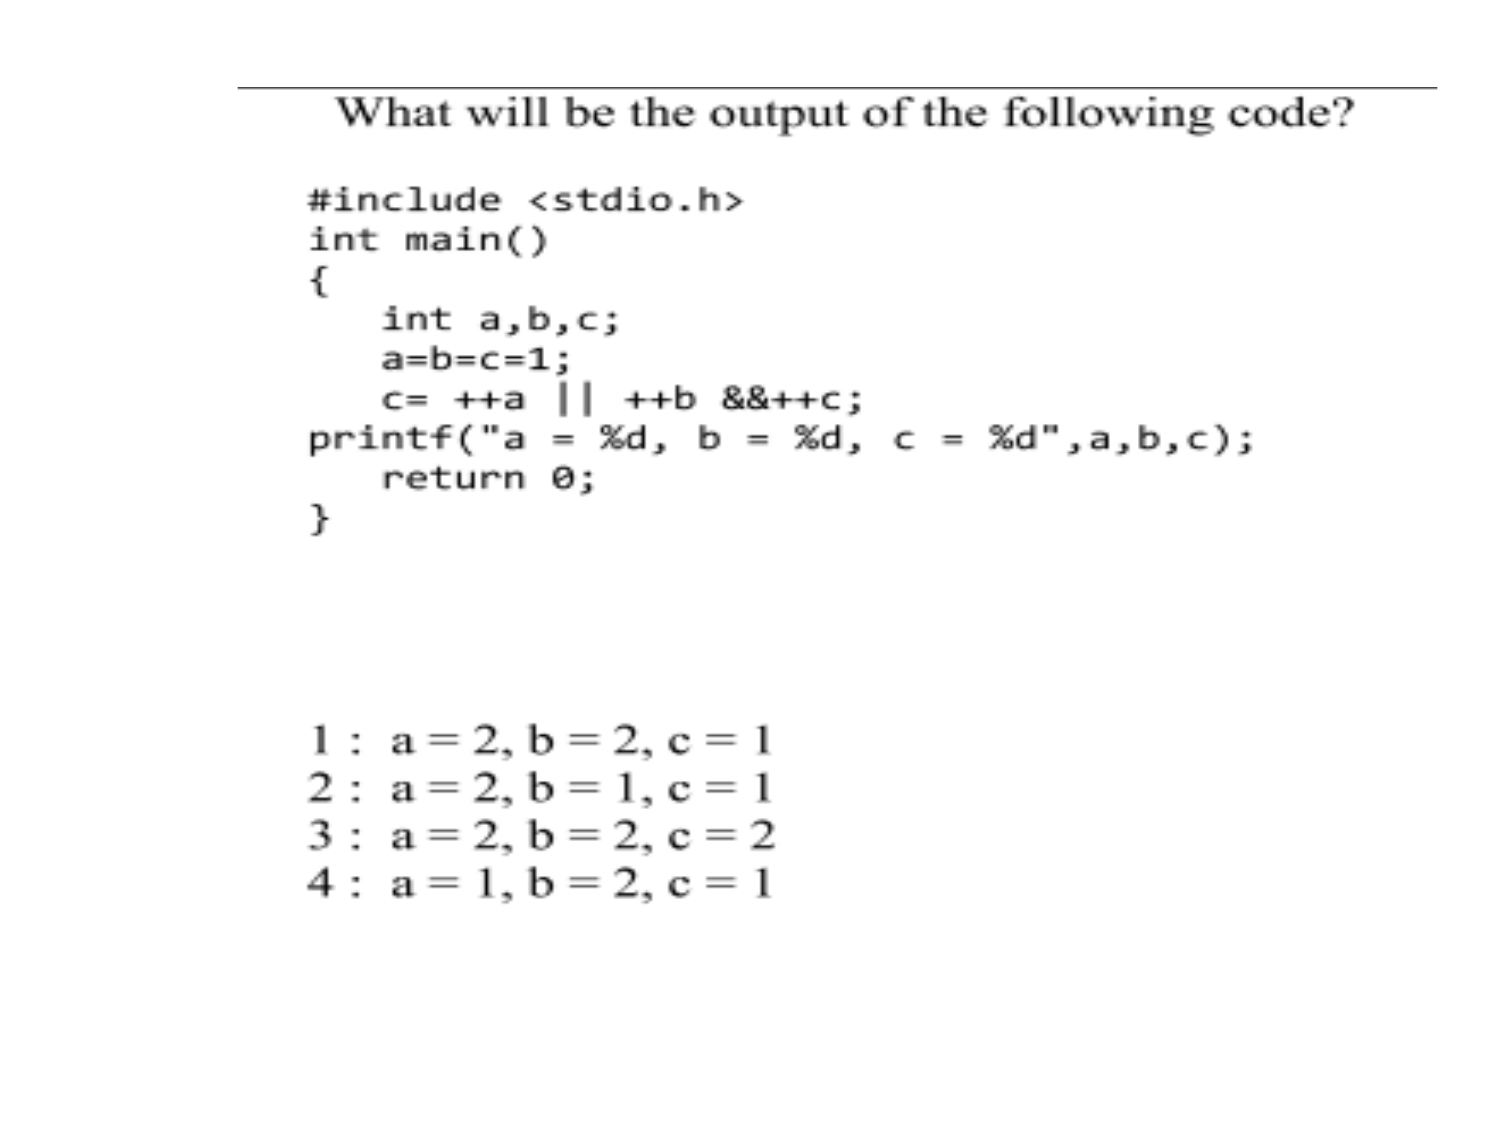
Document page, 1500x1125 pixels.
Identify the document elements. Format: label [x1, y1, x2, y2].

picture [237, 87, 1438, 913]
